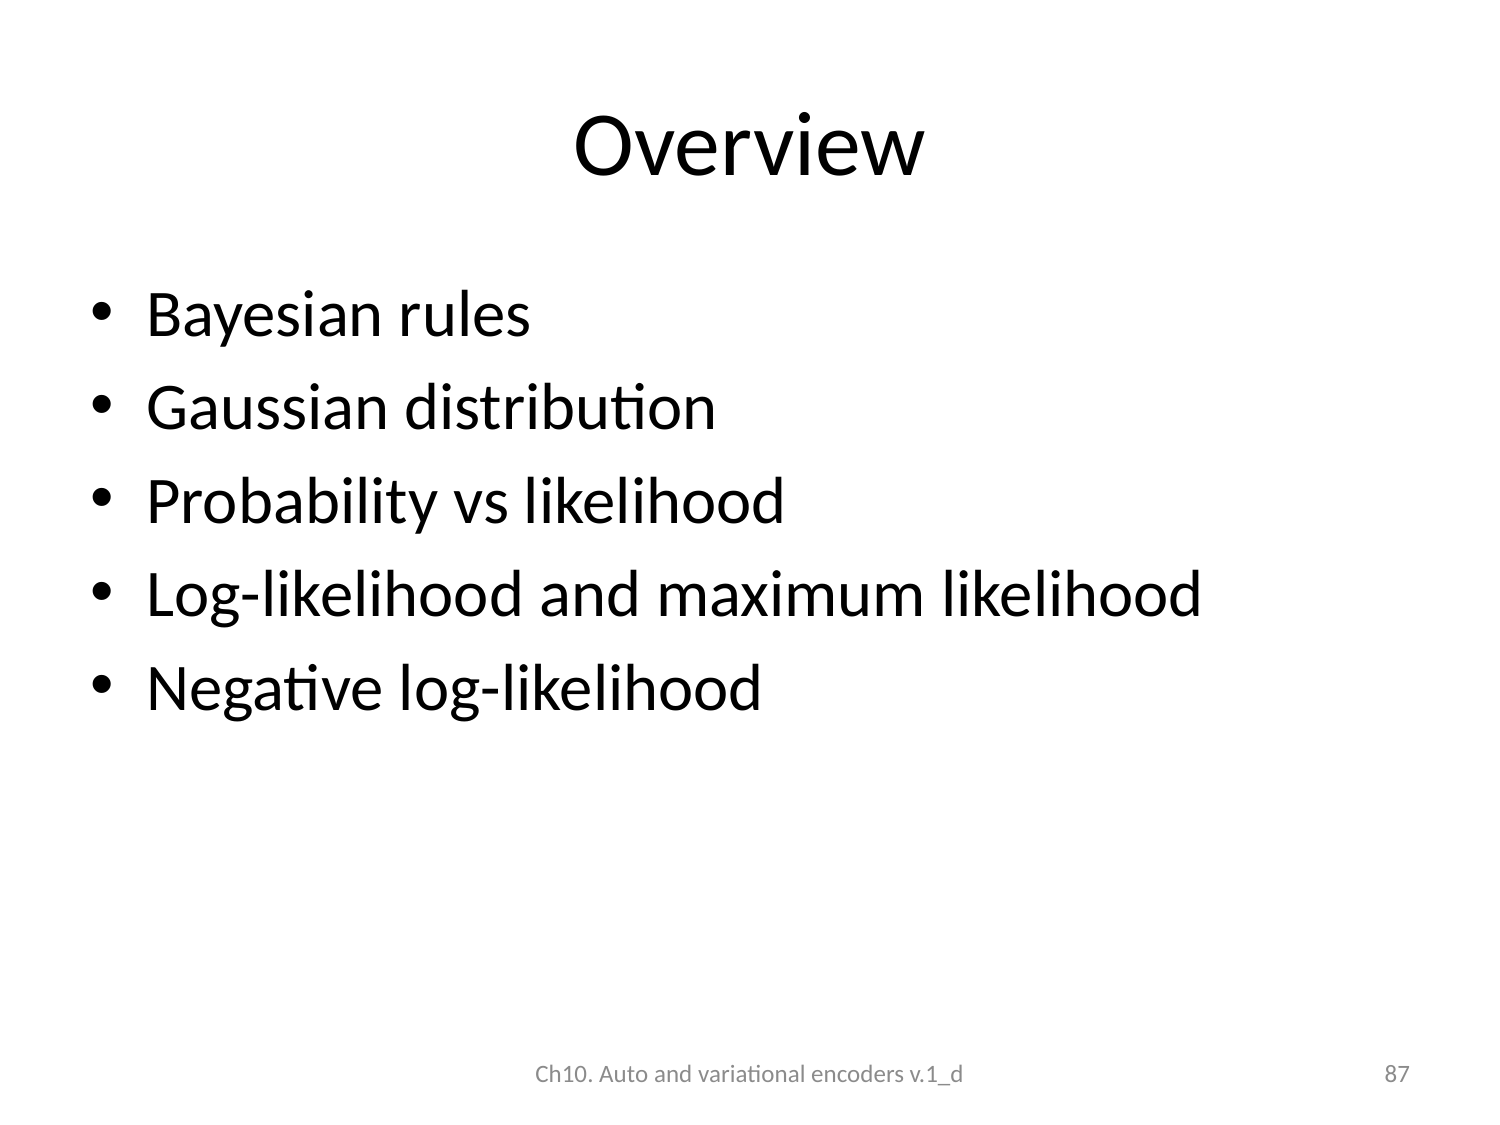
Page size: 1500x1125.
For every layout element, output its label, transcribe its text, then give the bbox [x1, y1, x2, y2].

footer Ch10. Auto and variational encoders v.1_d [512, 1042, 988, 1103]
slide_number 87 [1074, 1042, 1425, 1103]
title Overview [75, 45, 1425, 233]
list Bayesian rules Gaussian distribution Probability vs likelihood Log-likelihood and maximum likelihood Negative log-likelihood [75, 262, 1425, 1005]
